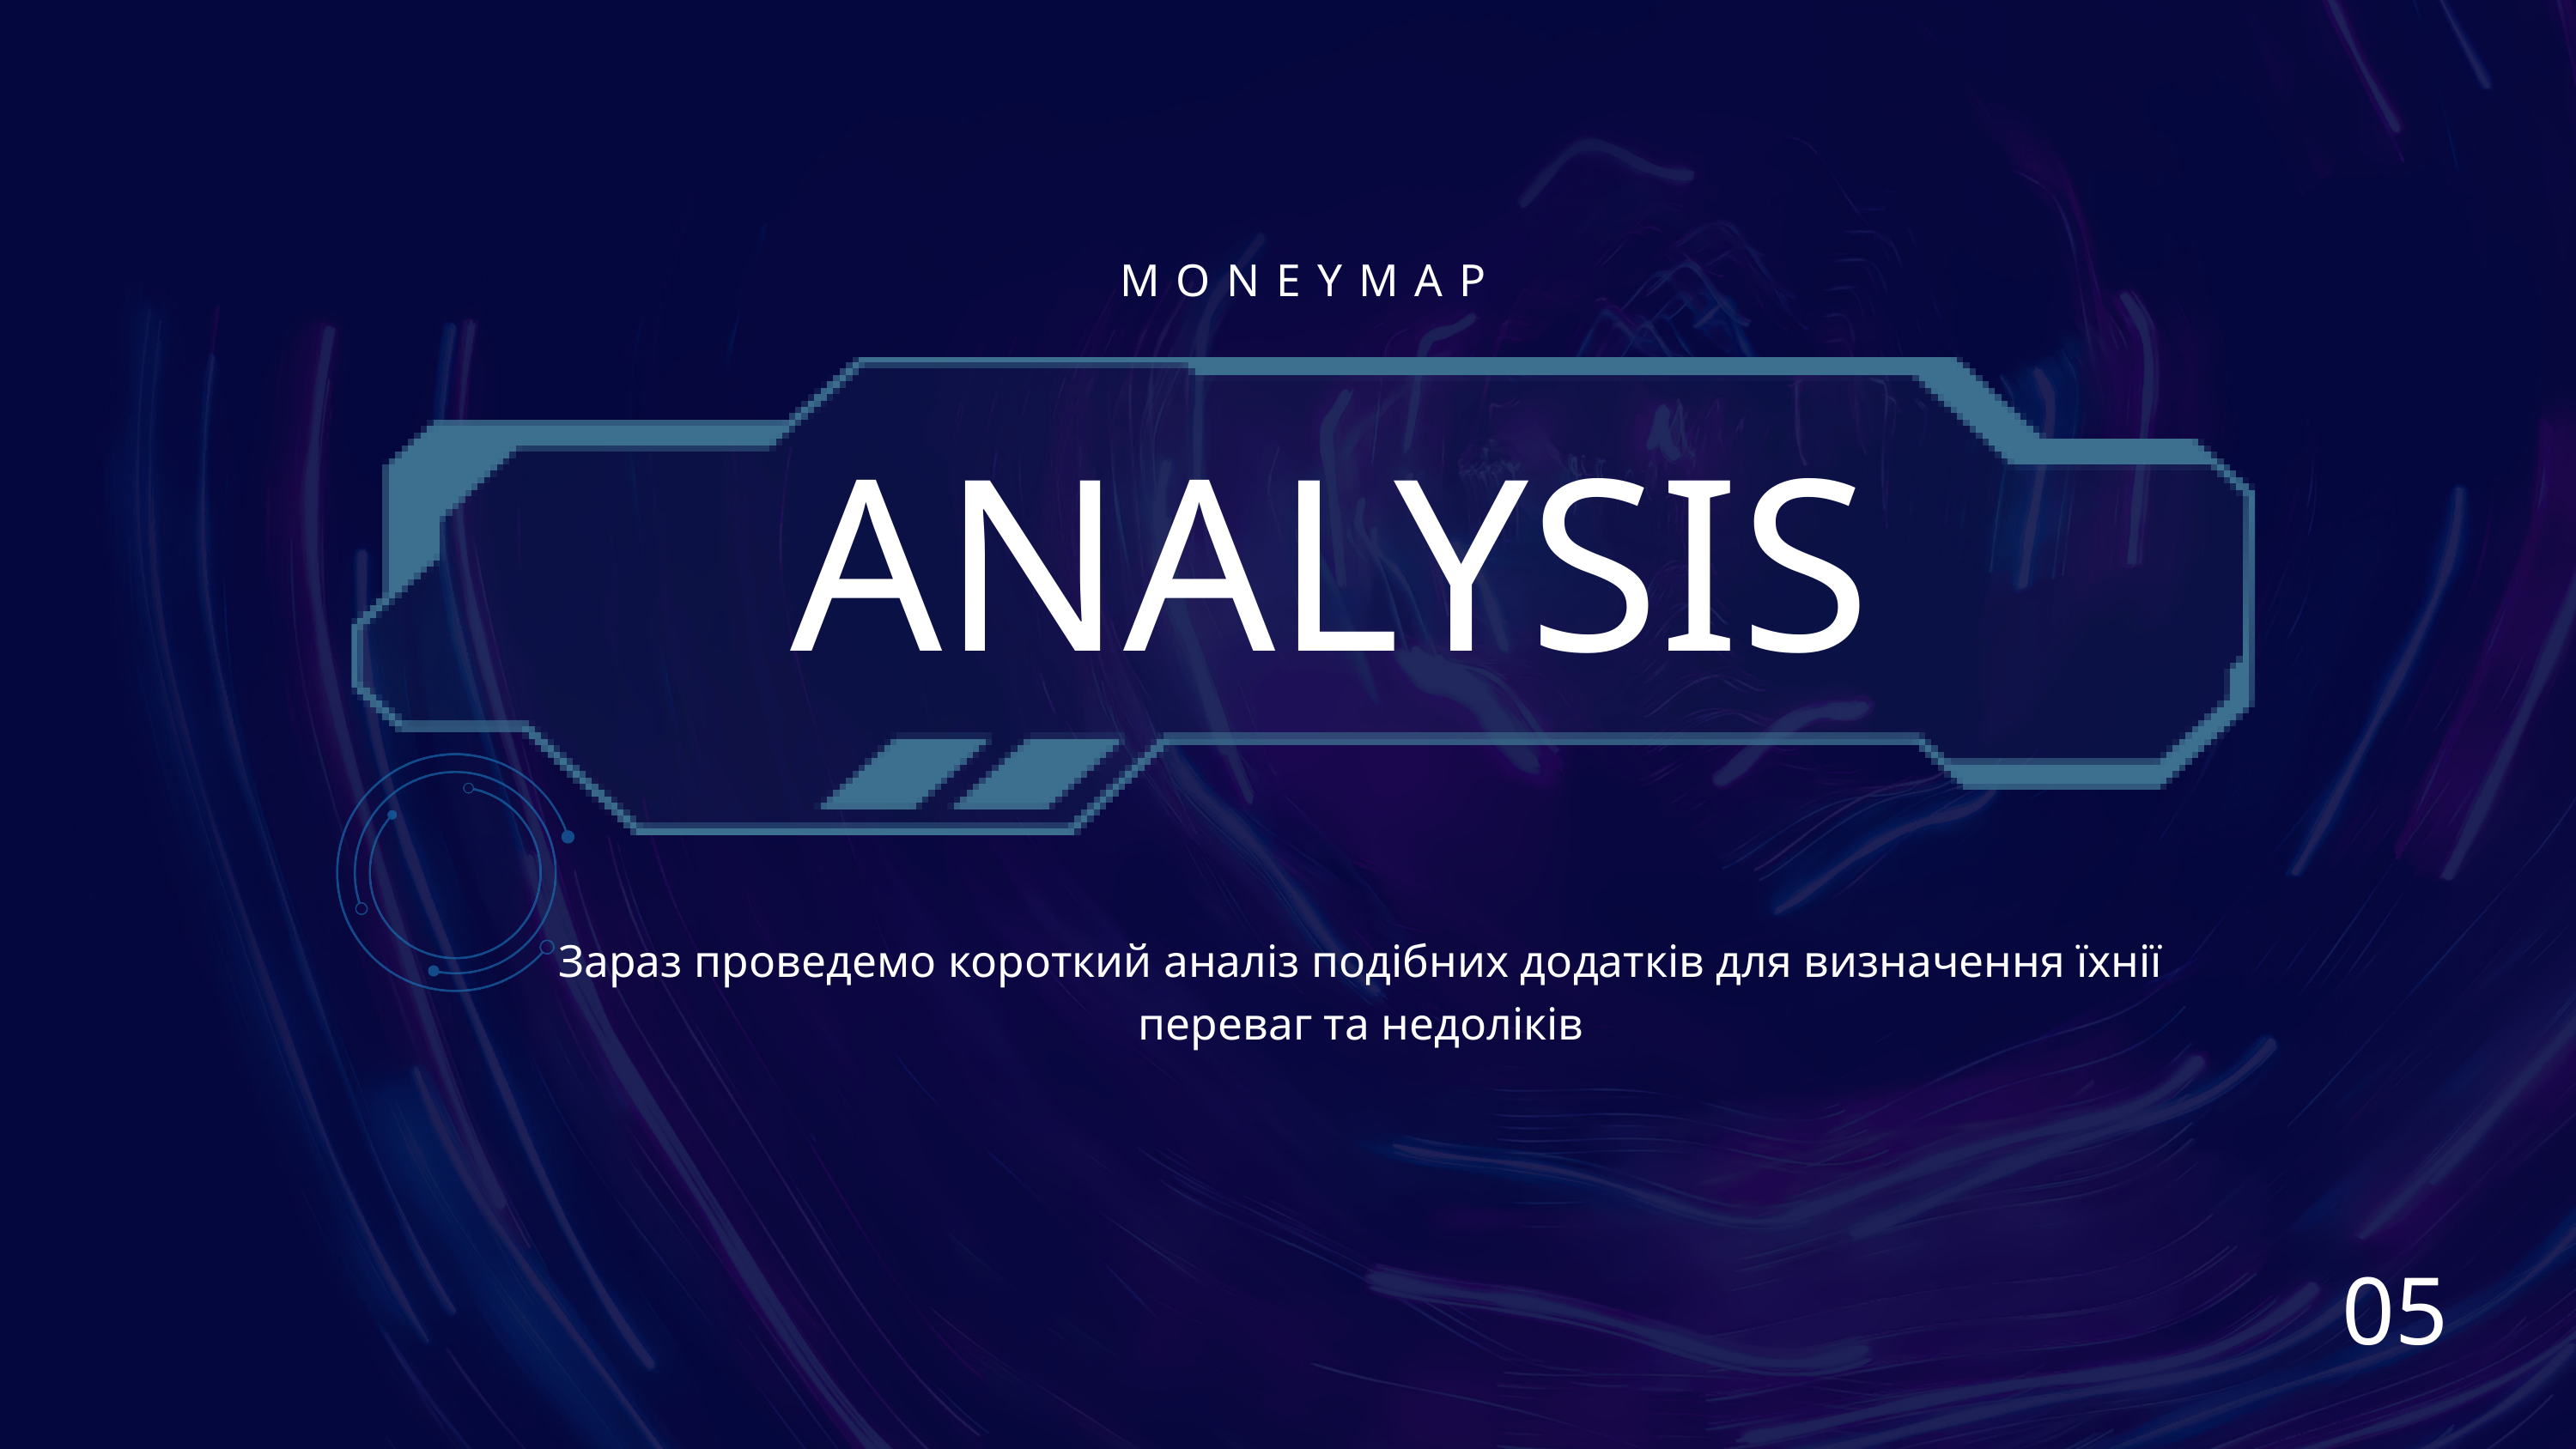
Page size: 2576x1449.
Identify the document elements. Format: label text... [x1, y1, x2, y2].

text_box [336, 753, 575, 992]
text_box [351, 357, 2256, 835]
text_box 05 [2308, 1233, 2482, 1364]
text_box [0, 0, 2576, 1449]
text_box Зараз проведемо короткий аналіз подібних додатків для визначення їхнії переваг та недоліків [543, 924, 2180, 1049]
text_box MONEYMAP [773, 243, 1833, 306]
text_box ANALYSIS [431, 365, 2292, 699]
